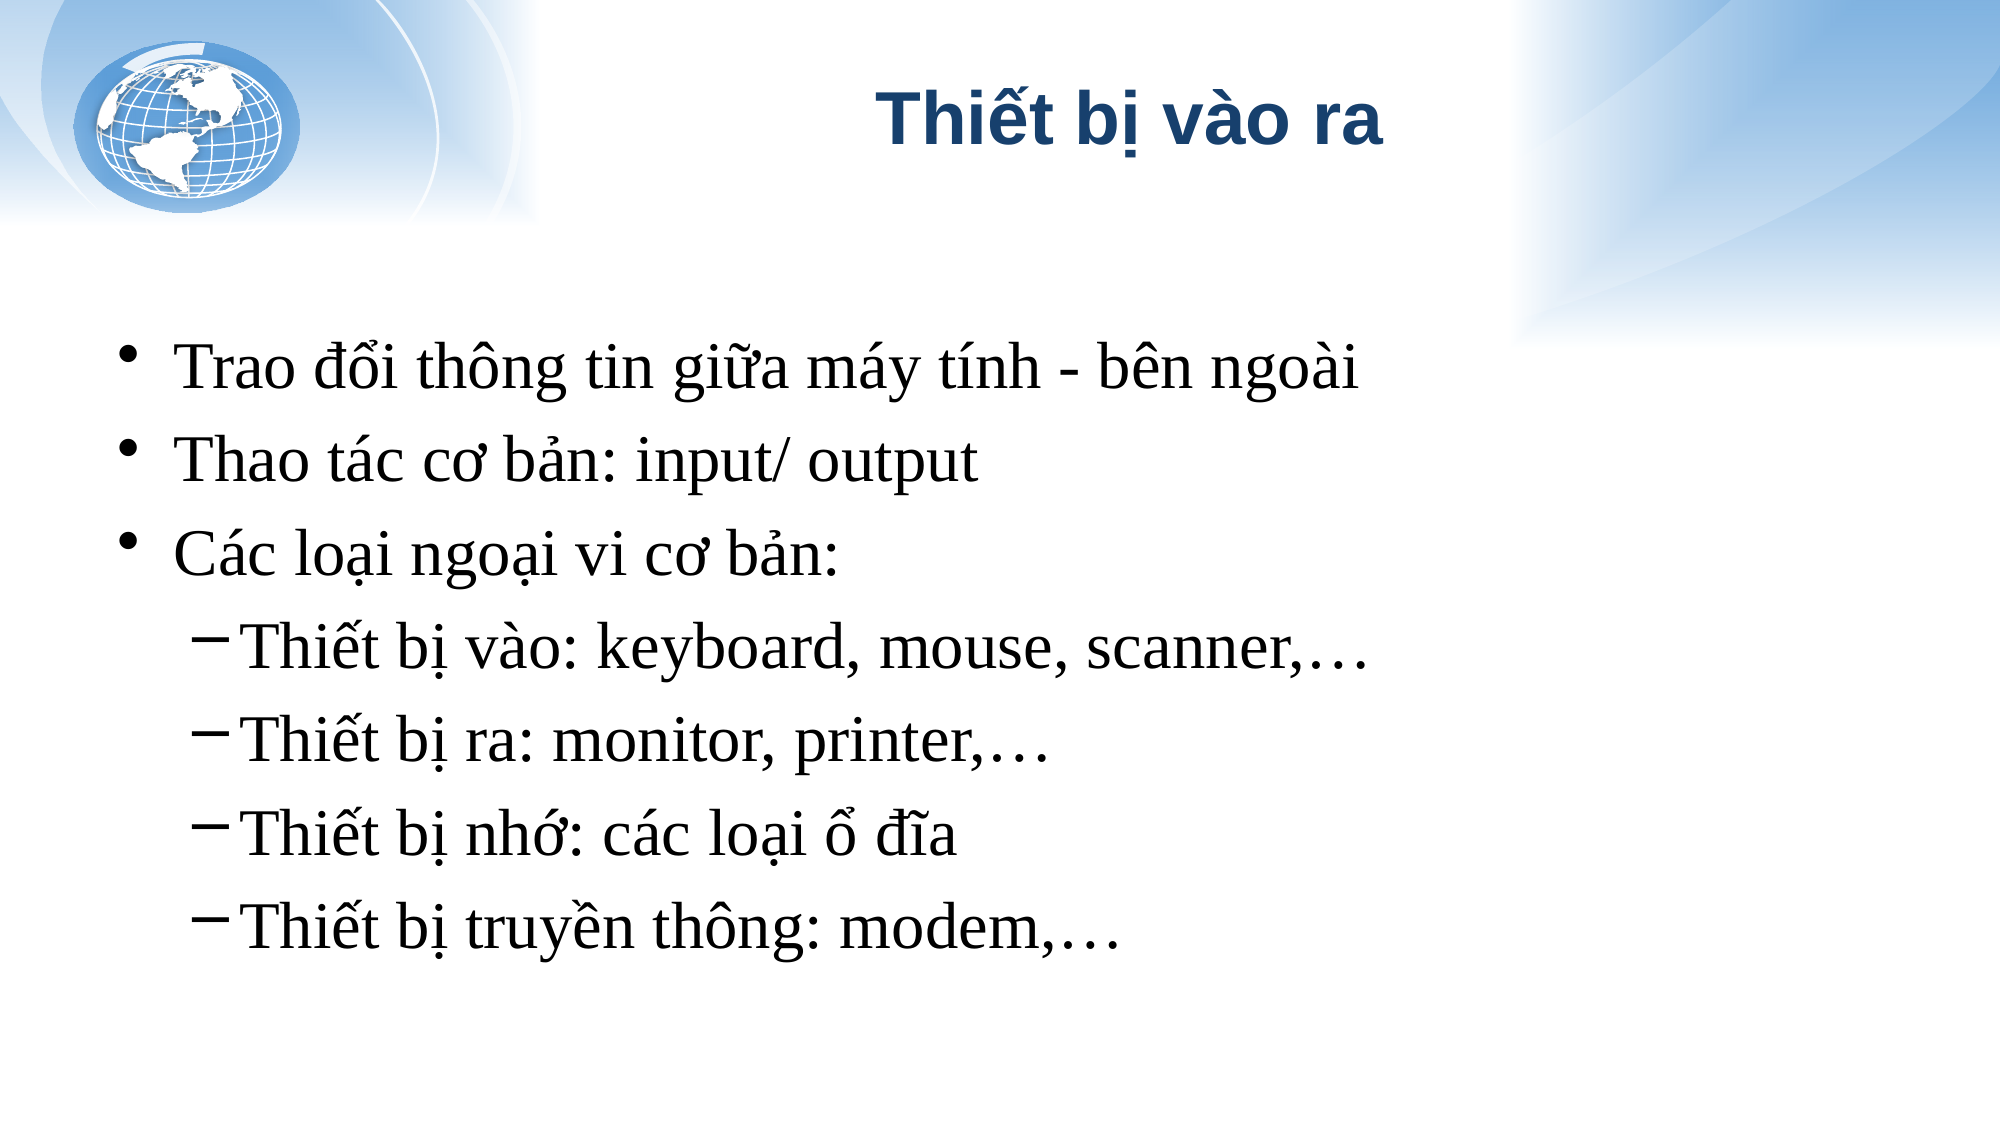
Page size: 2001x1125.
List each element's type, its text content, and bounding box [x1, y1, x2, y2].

title Thiết bị vào ra [350, 20, 1909, 209]
list Trao đổi thông tin giữa máy tính - bên ngoài Thao tác cơ bản: input/ output Các loại ngoại vi cơ bản: Thiết bị vào: keyboard, mouse, scanner,… Thiết bị ra: monitor, printer,… Thiết bị nhớ: các loại ổ đĩa Thiết bị truyền thông: modem,… [102, 314, 1945, 988]
